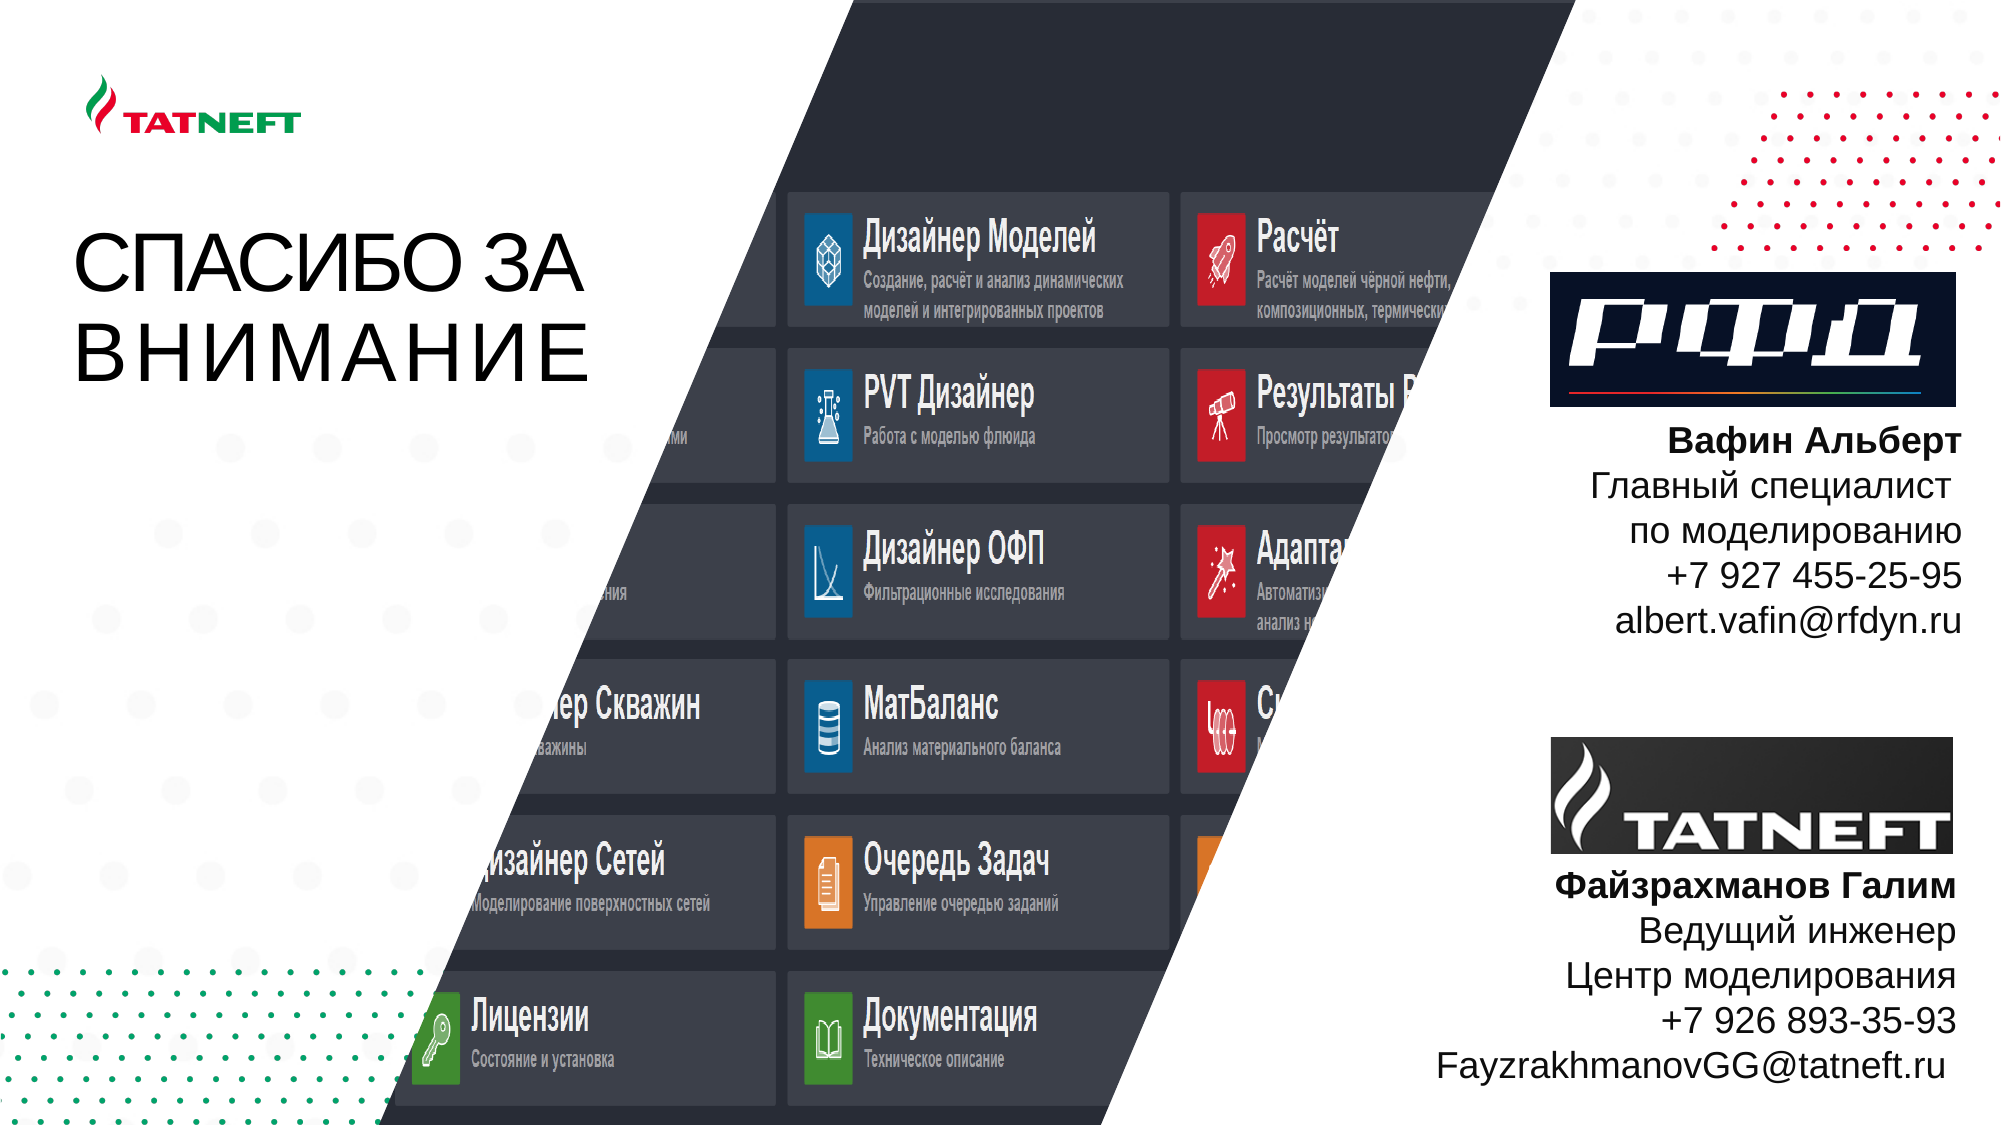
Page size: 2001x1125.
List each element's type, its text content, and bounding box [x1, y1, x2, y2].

picture [0, 0, 2001, 1125]
text_box Вафин Альберт Главный специалист по моделированию +7 927 455-25-95 albert.vafin@rfdyn.ru [1576, 408, 1978, 649]
text_box Файзрахманов Галим Ведущий инженер Центр моделирования +7 926 893-35-93 FayzrakhmanovGG@tatneft.ru [1576, 853, 1972, 1094]
title СПАСИБО ЗА ВНИМАНИЕ [57, 123, 378, 407]
